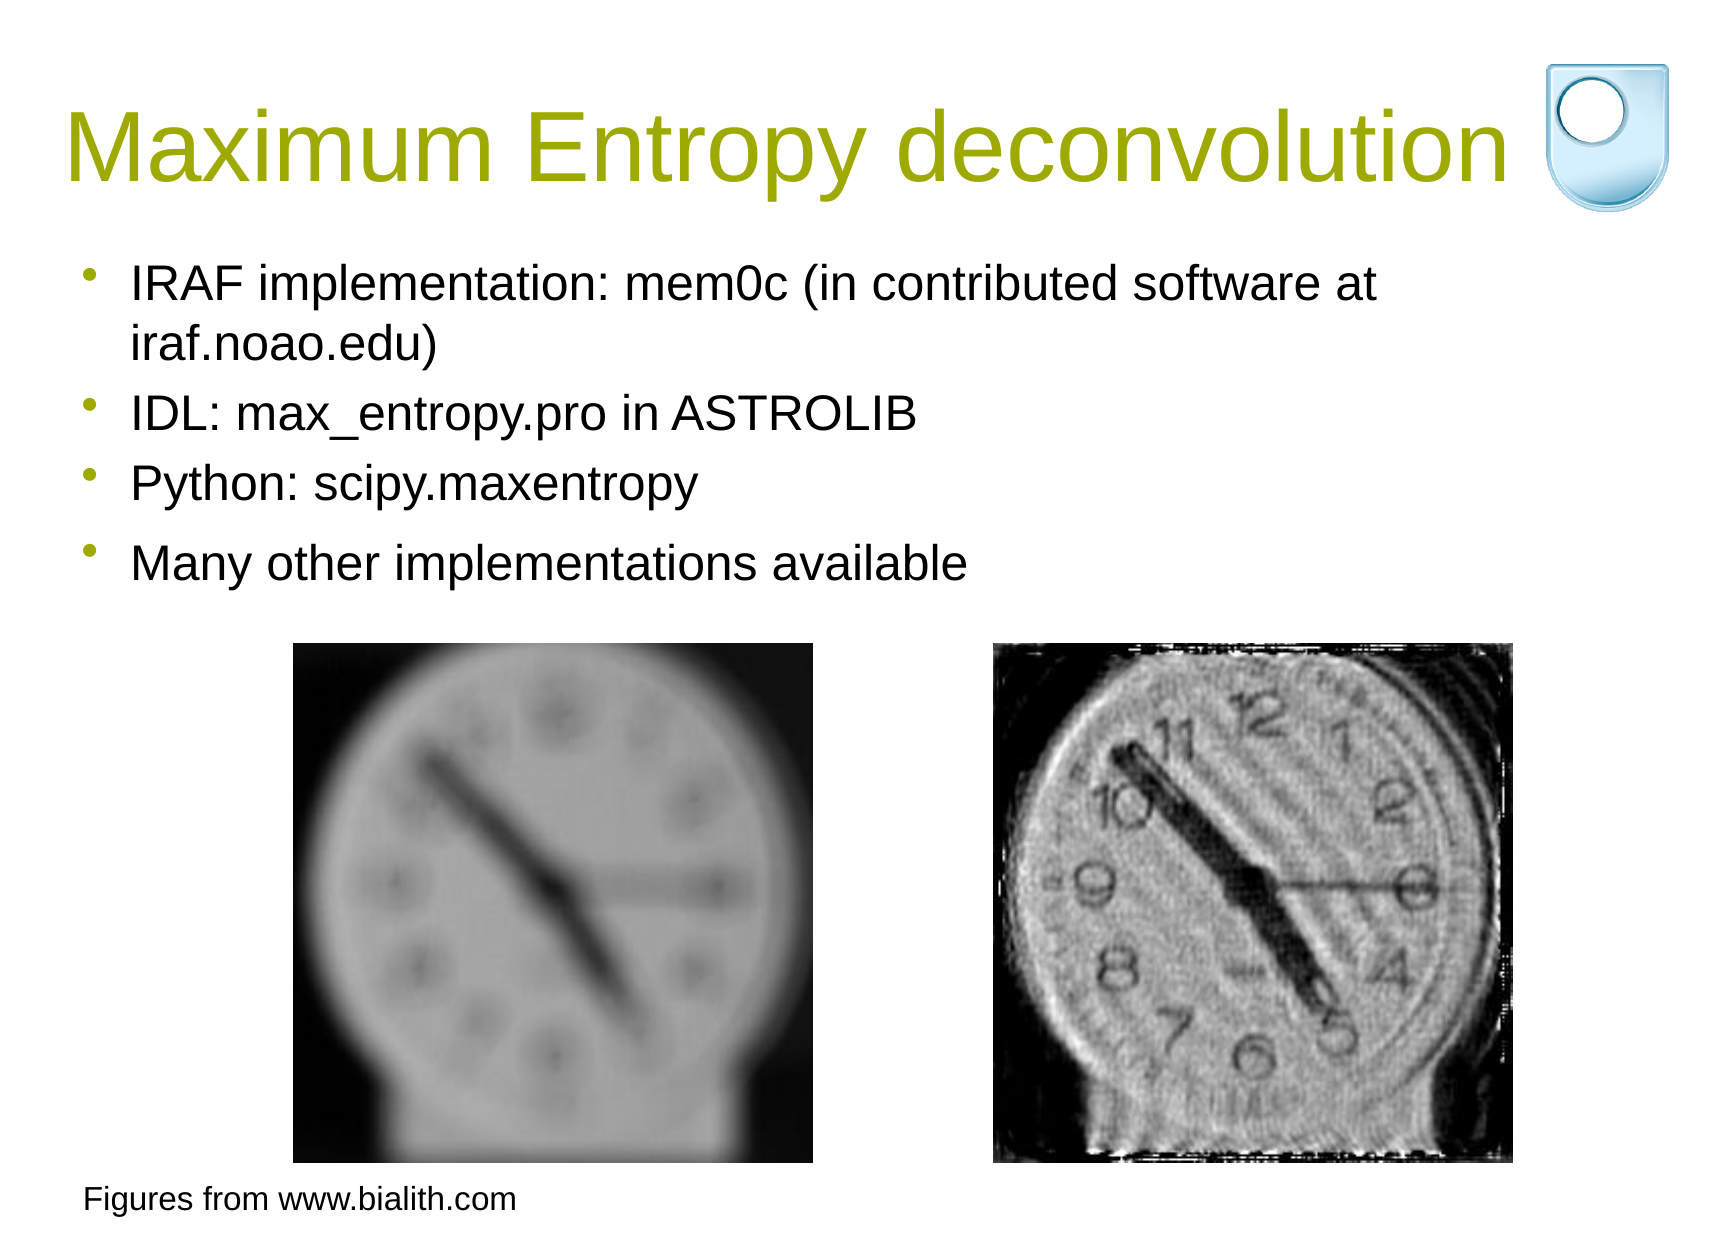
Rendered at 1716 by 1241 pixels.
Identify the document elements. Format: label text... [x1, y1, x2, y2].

title Maximum Entropy deconvolution [50, 75, 1594, 208]
list IRAF implementation: mem0c (in contributed software at iraf.noao.edu) IDL: max_entropy.pro in ASTROLIB Python: scipy.maxentropy Many other implementations available [68, 243, 1612, 609]
picture [1546, 64, 1669, 212]
picture [993, 643, 1513, 1163]
text_box Figures from www.bialith.com [68, 1169, 1625, 1225]
picture [293, 643, 813, 1163]
